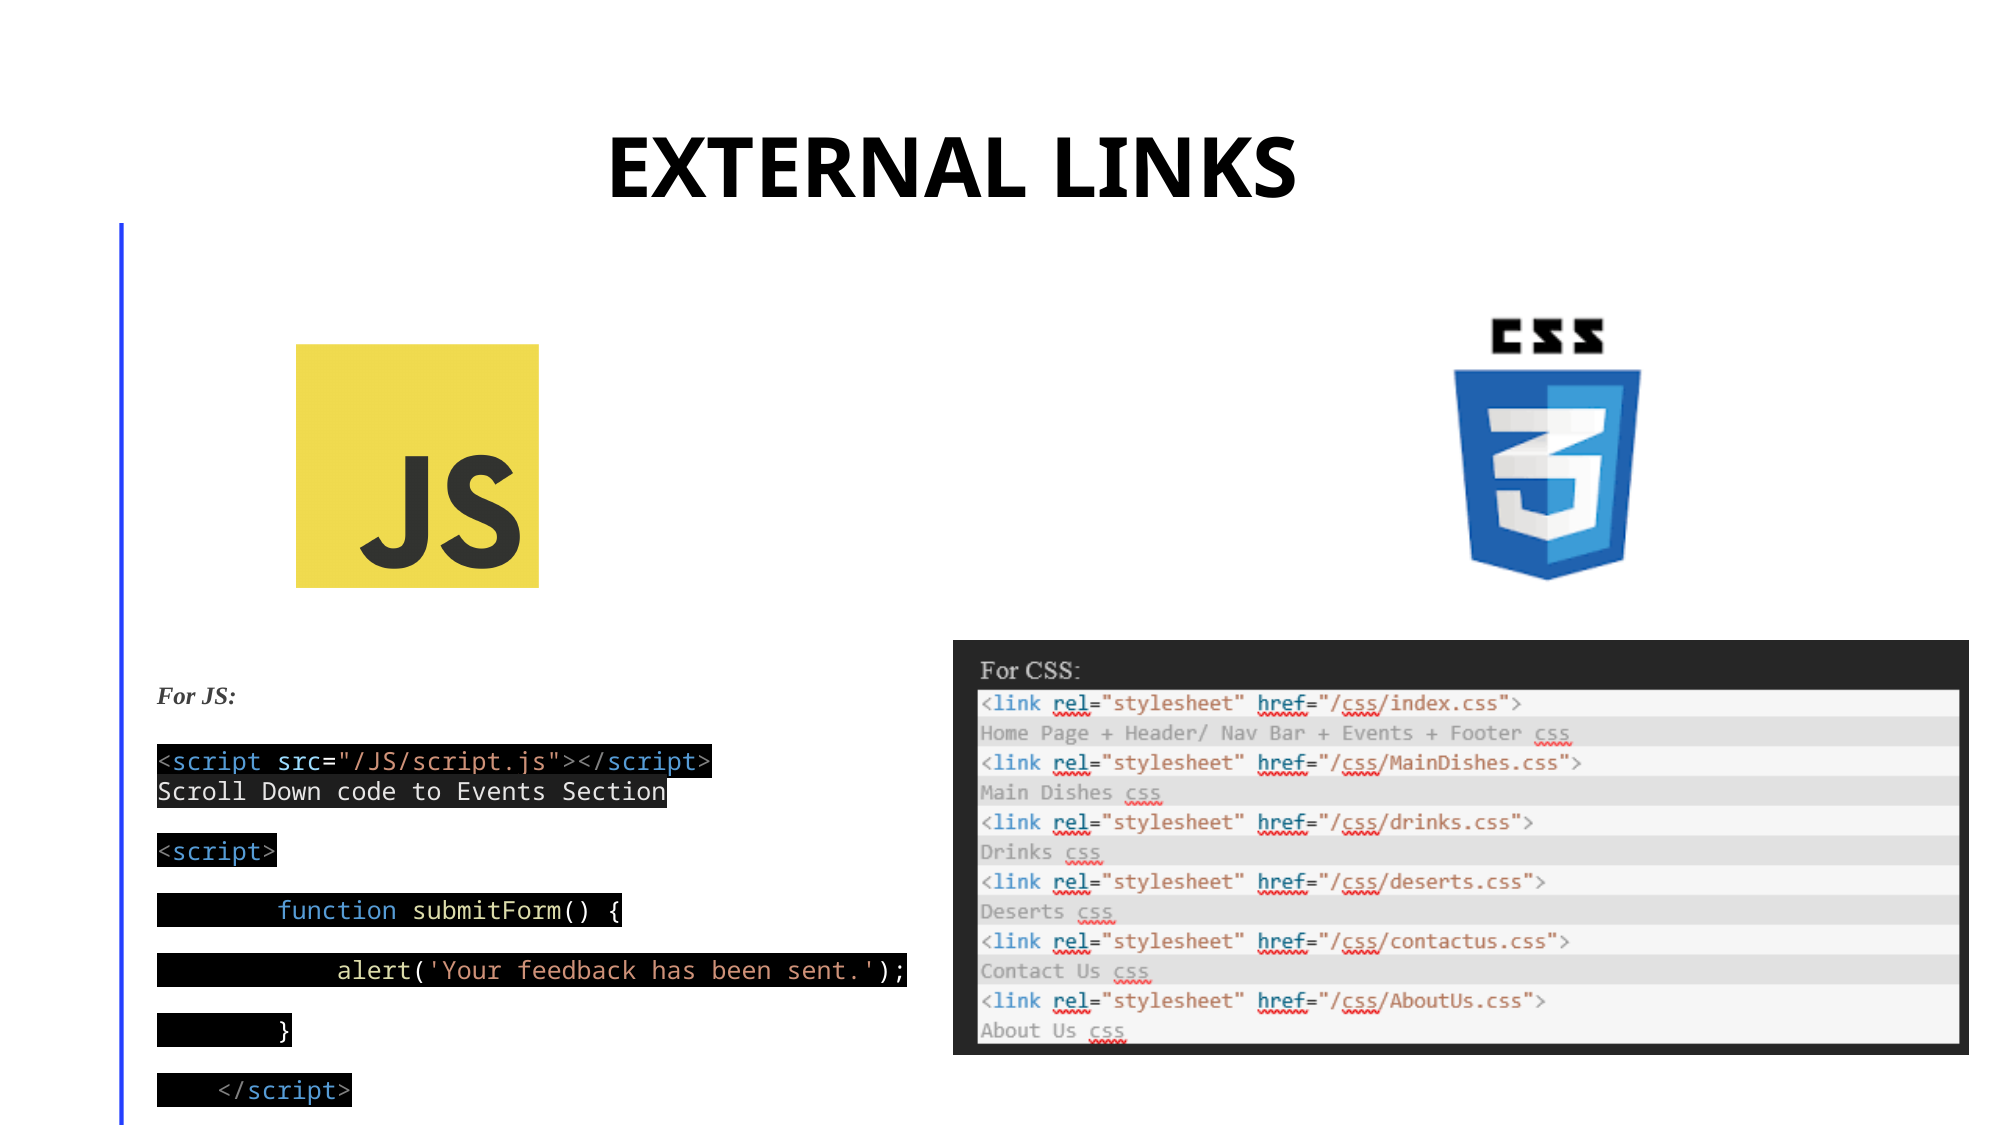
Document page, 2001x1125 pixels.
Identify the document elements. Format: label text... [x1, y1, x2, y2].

picture [296, 344, 540, 588]
picture [952, 640, 1969, 1055]
text_box For JS: <script src="/JS/script.js"></script> Scroll Down code to Events Section <script> function submitForm() { alert('Your feedback has been sent.'); } </script> [142, 670, 979, 1125]
title External links [605, 0, 1395, 345]
picture [1398, 300, 1698, 588]
